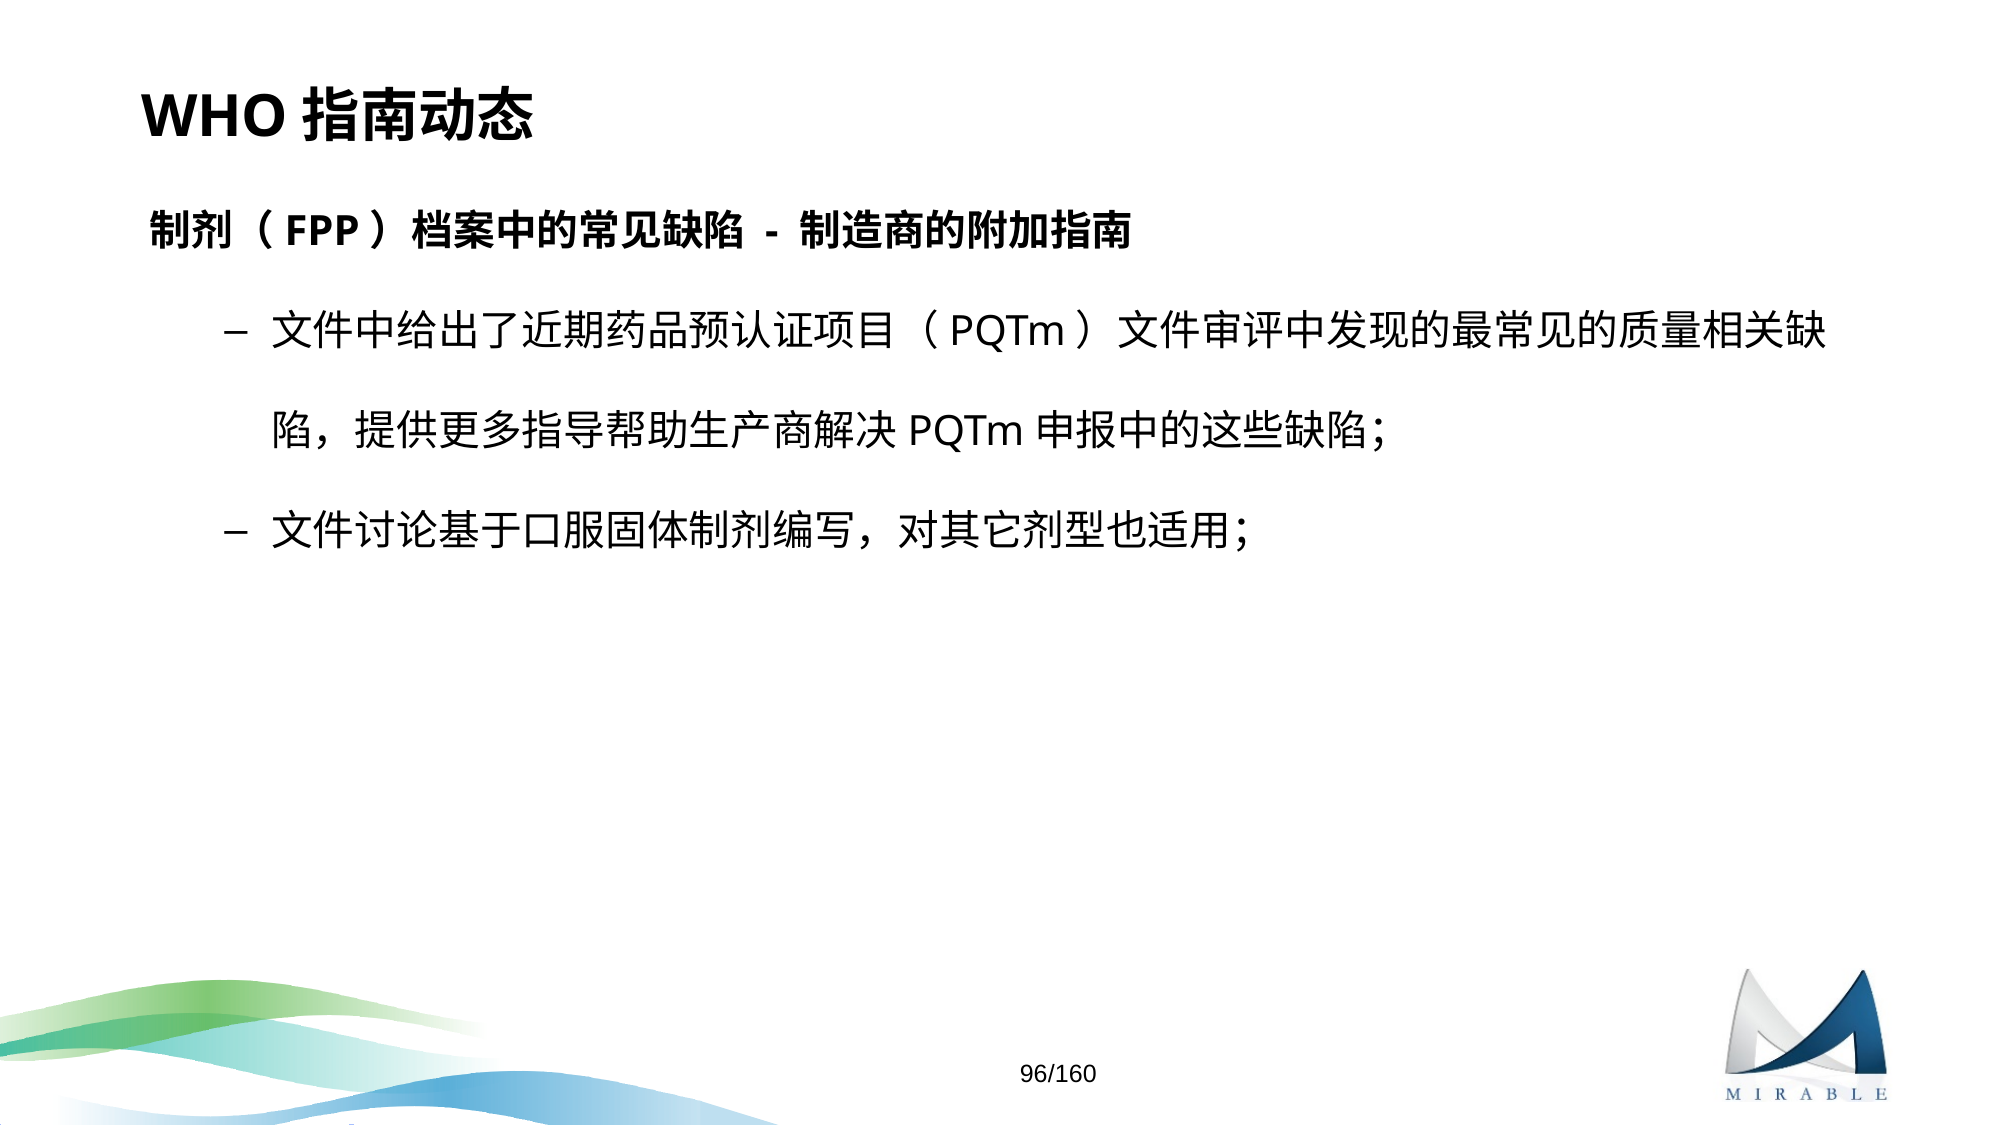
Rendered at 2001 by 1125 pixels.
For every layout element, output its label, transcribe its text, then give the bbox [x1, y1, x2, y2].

slide_number 96/160 [833, 1042, 1284, 1103]
picture [1711, 968, 1898, 1102]
title WHO指南动态 [125, 64, 1874, 172]
picture [0, 977, 702, 1125]
text_box 制剂（FPP）档案中的常见缺陷 - 制造商的附加指南 文件中给出了近期药品预认证项目（PQTm）文件审评中发现的最常见的质量相关缺陷，提供更多指导帮助生产商解决PQTm申报中的这些缺陷； 文件讨论基于口服固体制剂编写，对其它剂型也适用； [134, 171, 1874, 956]
